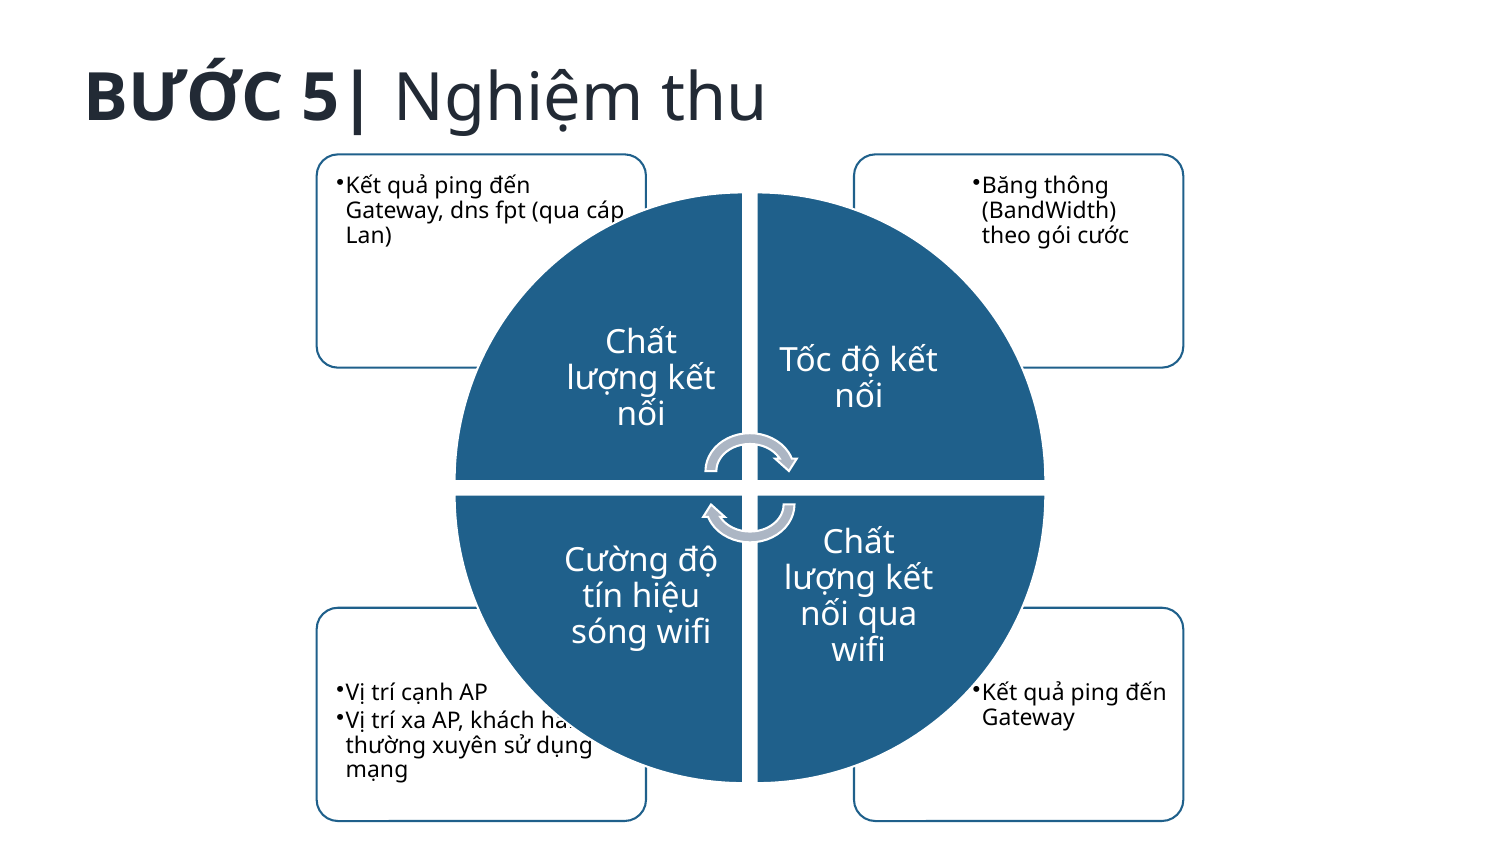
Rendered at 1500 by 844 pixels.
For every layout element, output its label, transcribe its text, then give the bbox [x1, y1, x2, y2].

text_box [249, 154, 1250, 822]
text_box BƯỚC 5| Nghiệm thu [68, 46, 1432, 142]
